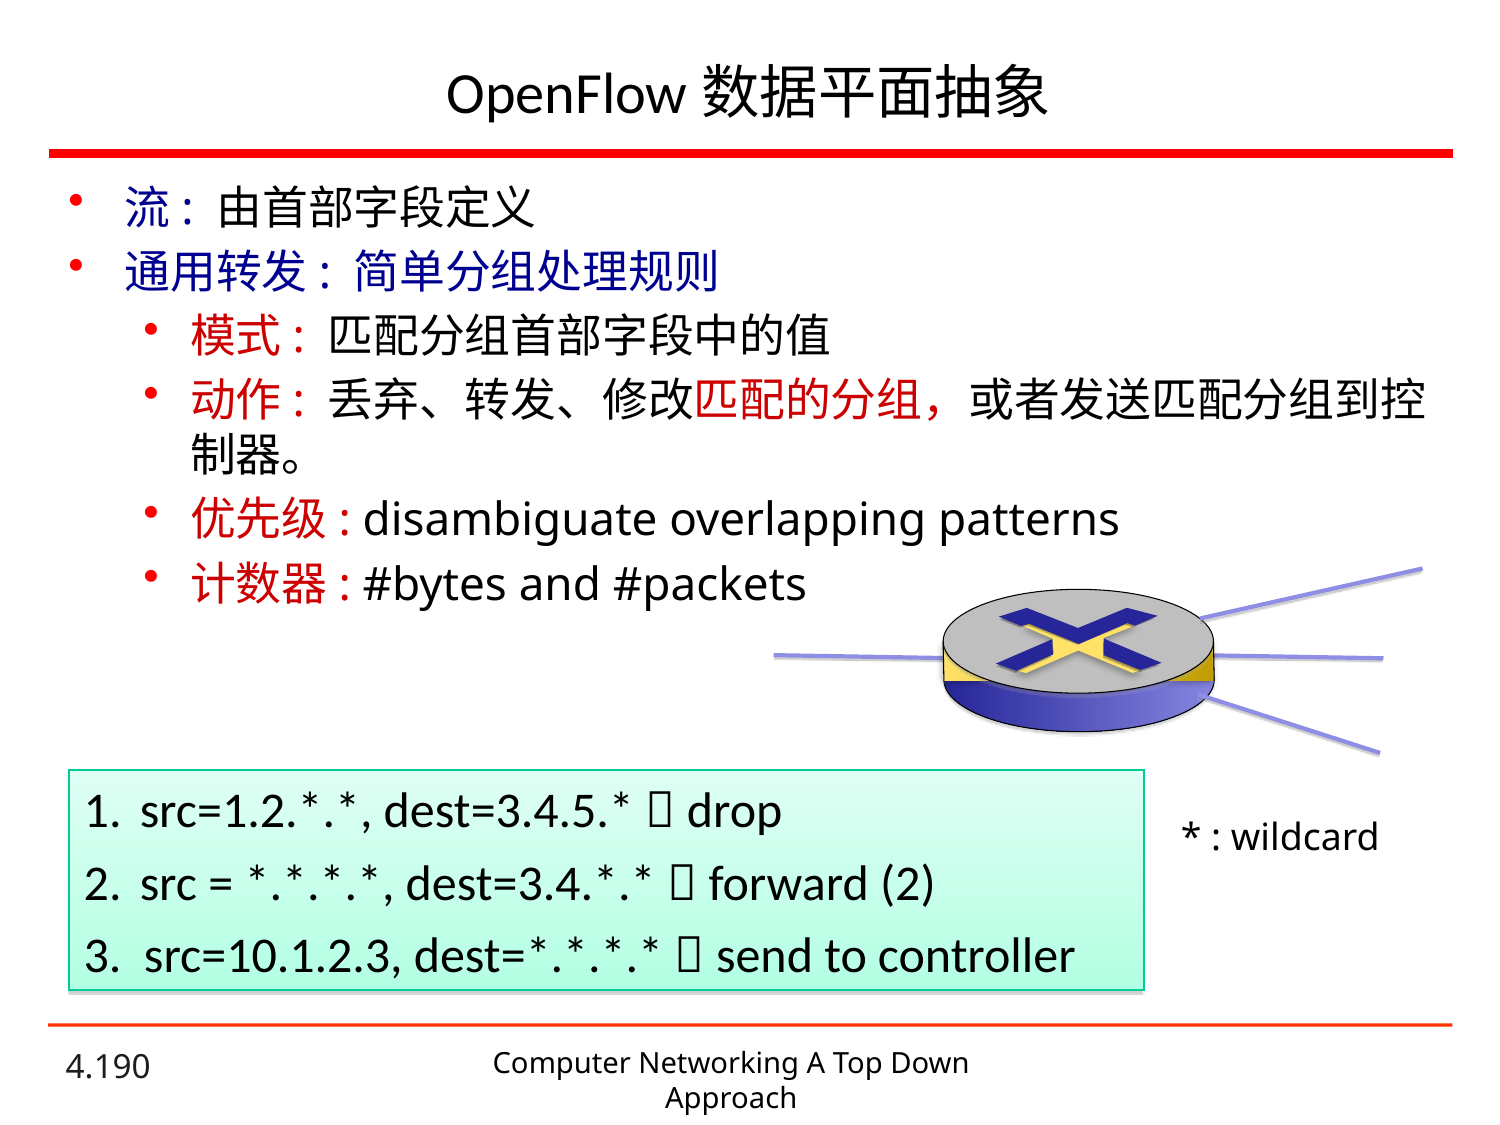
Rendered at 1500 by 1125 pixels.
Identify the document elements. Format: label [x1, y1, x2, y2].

list [53, 170, 1447, 633]
title [55, 37, 1443, 143]
text_box [1165, 805, 1395, 866]
text_box [773, 568, 1423, 754]
text_box [71, 772, 1142, 988]
